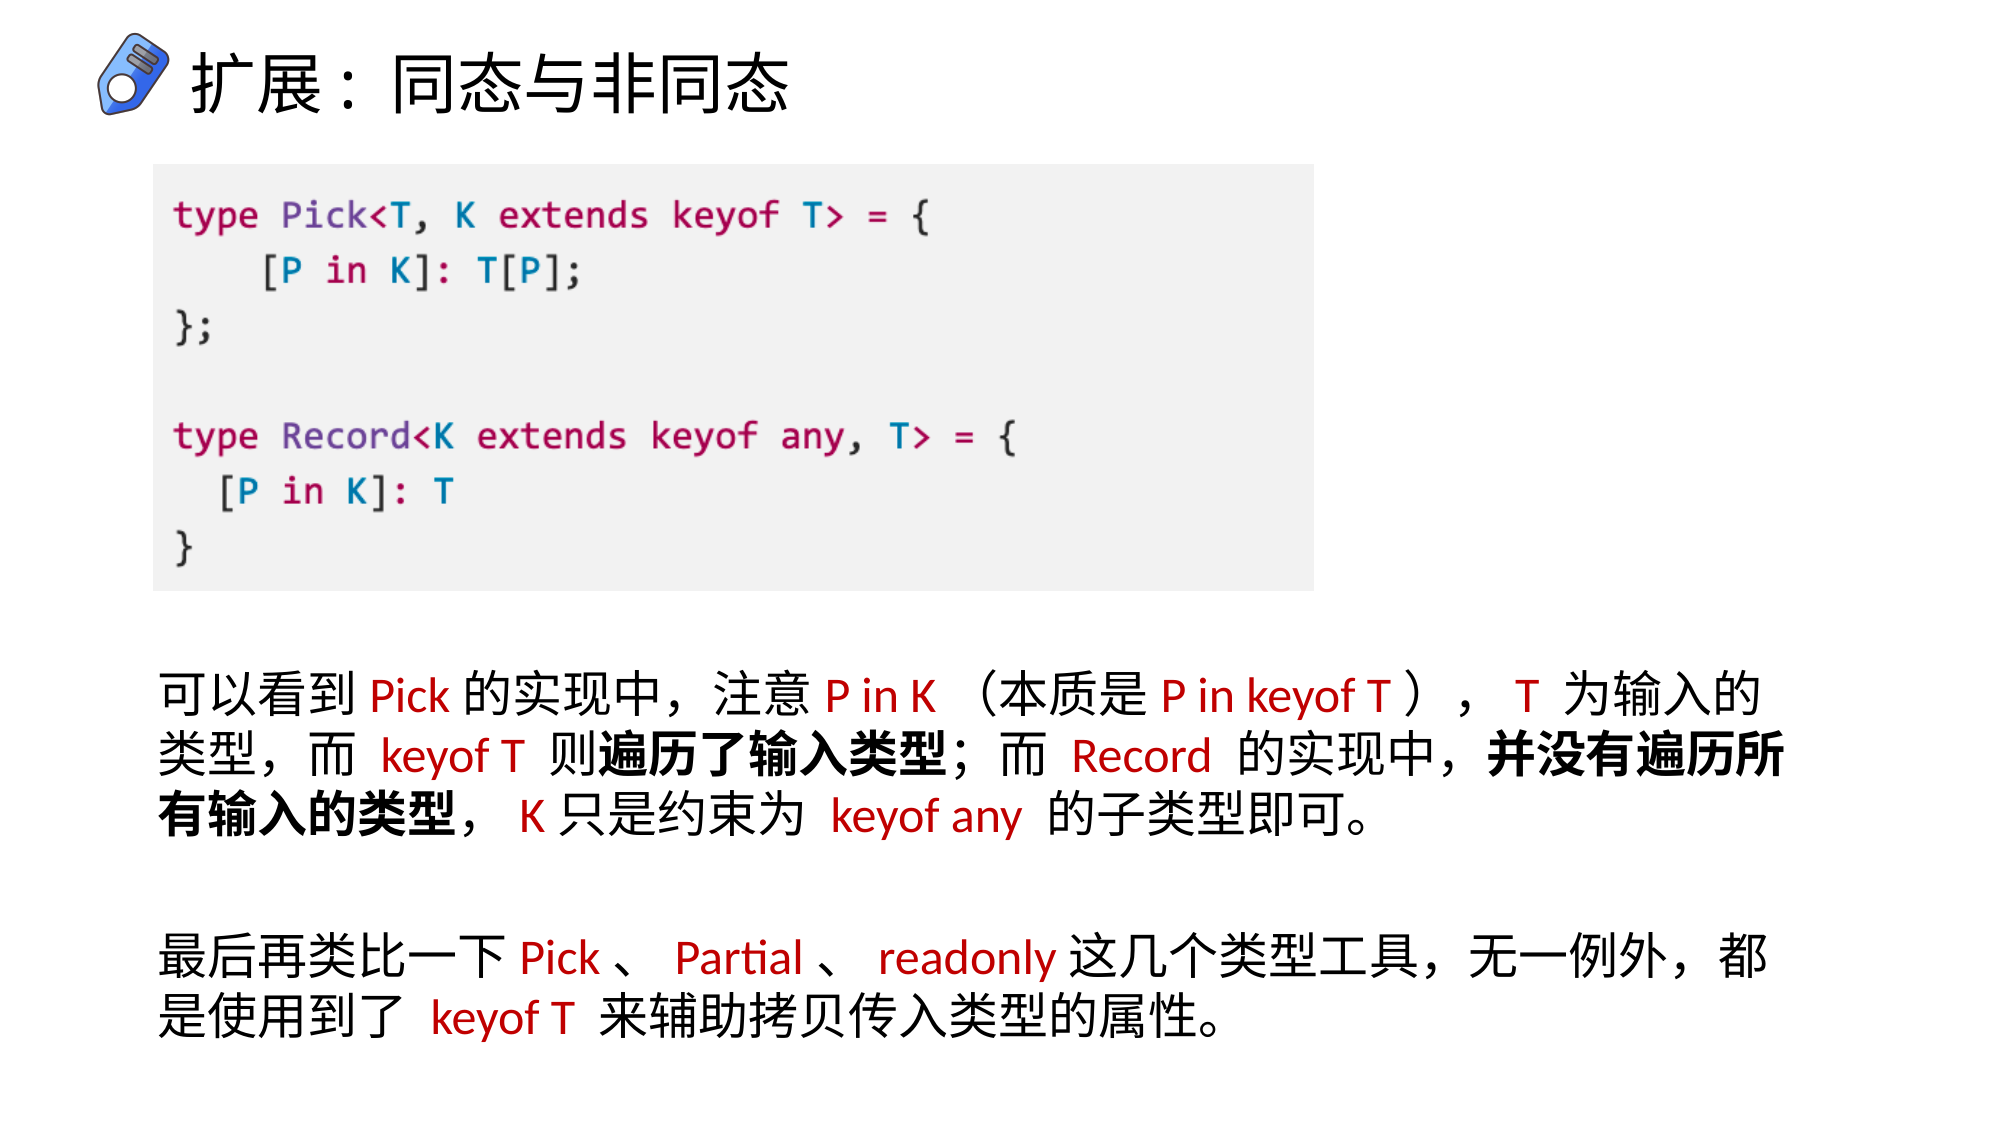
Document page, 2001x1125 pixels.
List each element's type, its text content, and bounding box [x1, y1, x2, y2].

picture [91, 32, 175, 116]
text_box 可以看到Pick的实现中，注意P in K（本质是P in keyof T），T 为输入的类型，而 keyof T 则遍历了输入类型；而 Record 的实现中，并没有遍历所有输入的类型，K只是约束为 keyof any 的子类型即可。 [142, 655, 1825, 851]
title 扩展: 同态与非同态 [174, 40, 993, 134]
text_box 最后再类比一下Pick、Partial、readonly这几个类型工具，无一例外，都是使用到了 keyof T 来辅助拷贝传入类型的属性。 [142, 916, 1803, 1052]
picture [152, 164, 1314, 591]
